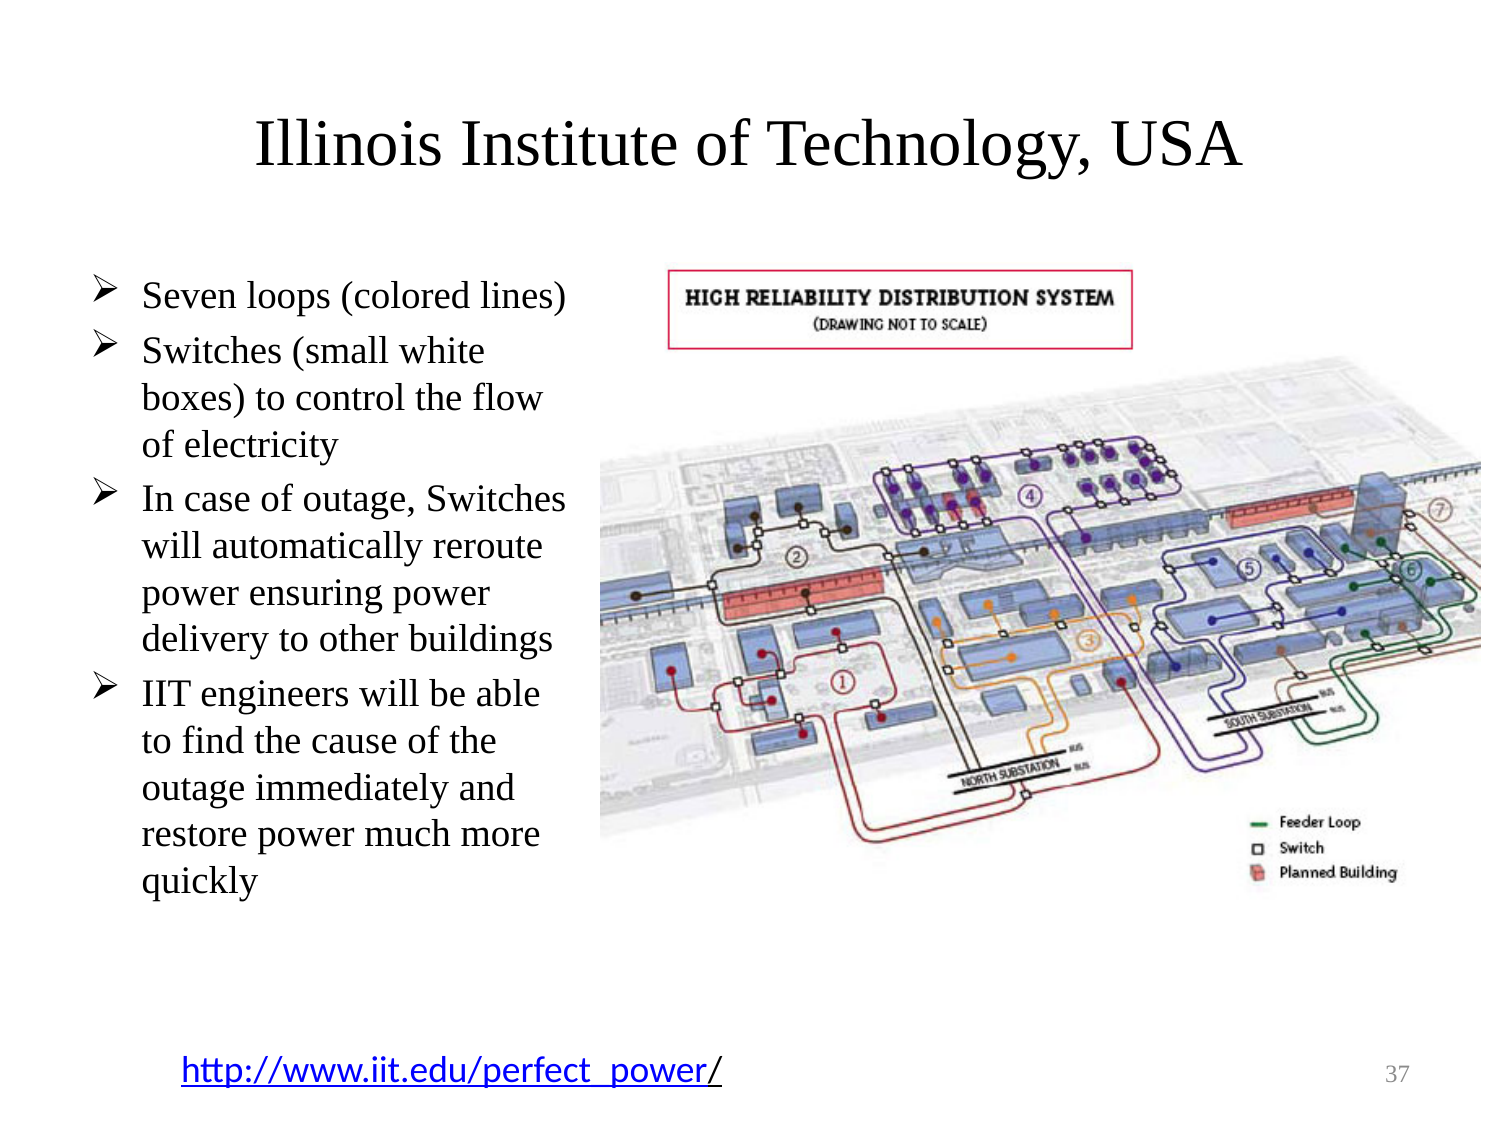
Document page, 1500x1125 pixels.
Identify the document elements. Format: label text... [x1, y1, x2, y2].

text_box http://www.iit.edu/perfect_power/ [166, 1037, 746, 1098]
title Illinois Institute of Technology, USA [75, 45, 1425, 233]
picture [599, 262, 1481, 922]
list Seven loops (colored lines) Switches (small white boxes) to control the flow of electricity In case of outage, Switches will automatically reroute power ensuring power delivery to other buildings IIT engineers will be able to find the cause of the outage immediately and restore power much more quickly [75, 262, 588, 1005]
slide_number 37 [1074, 1042, 1425, 1103]
